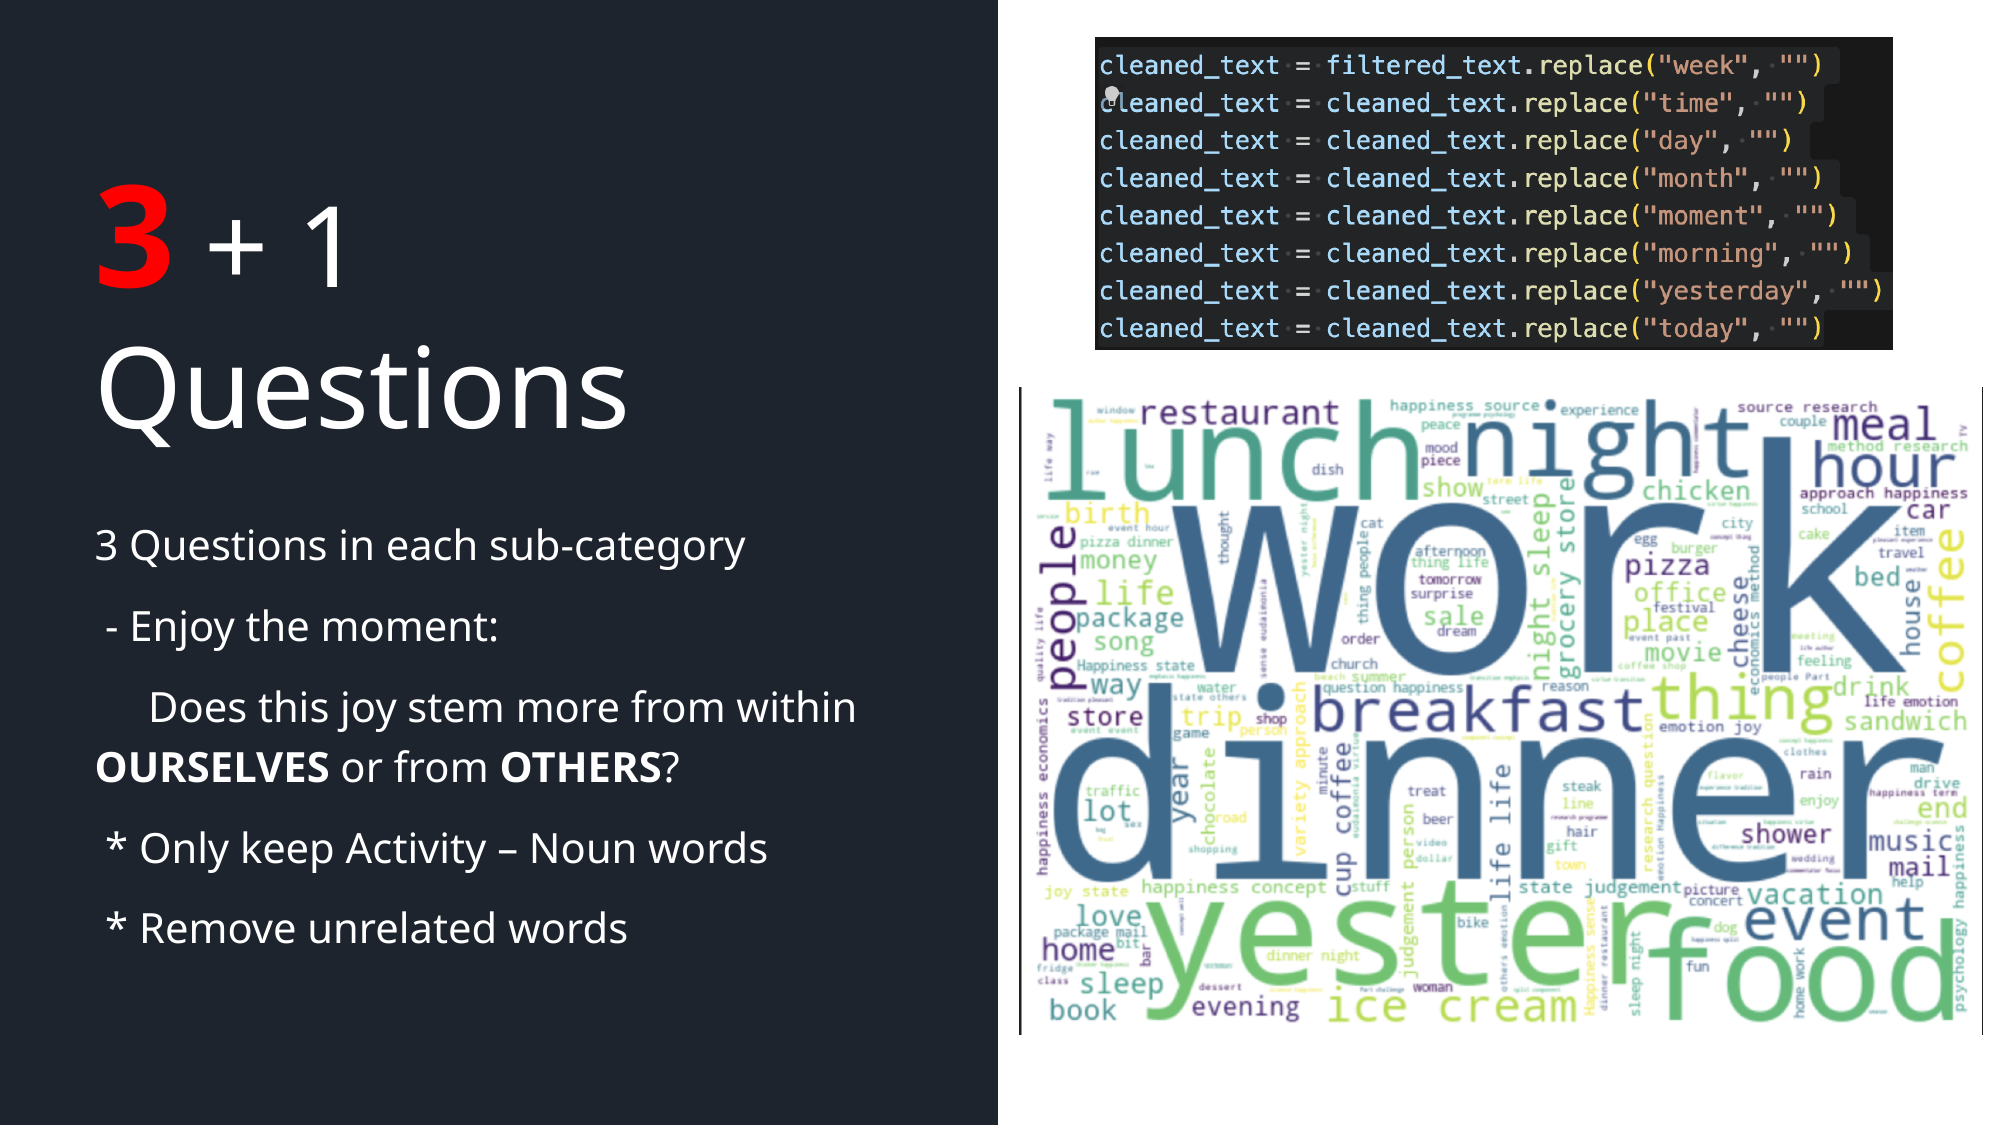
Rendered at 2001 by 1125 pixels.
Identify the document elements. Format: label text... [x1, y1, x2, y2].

text_box [999, 0, 2000, 1125]
picture [1095, 37, 1893, 351]
title 3 + 1 Questions [79, 59, 904, 459]
list 3 Questions in each sub-category - Enjoy the moment: Does this joy stem more from within OURSELVES or from OTHERS? * Only keep Activity – Noun words * Remove unrelated words [79, 501, 904, 1014]
picture [1019, 387, 1983, 1035]
text_box [0, 0, 999, 1125]
